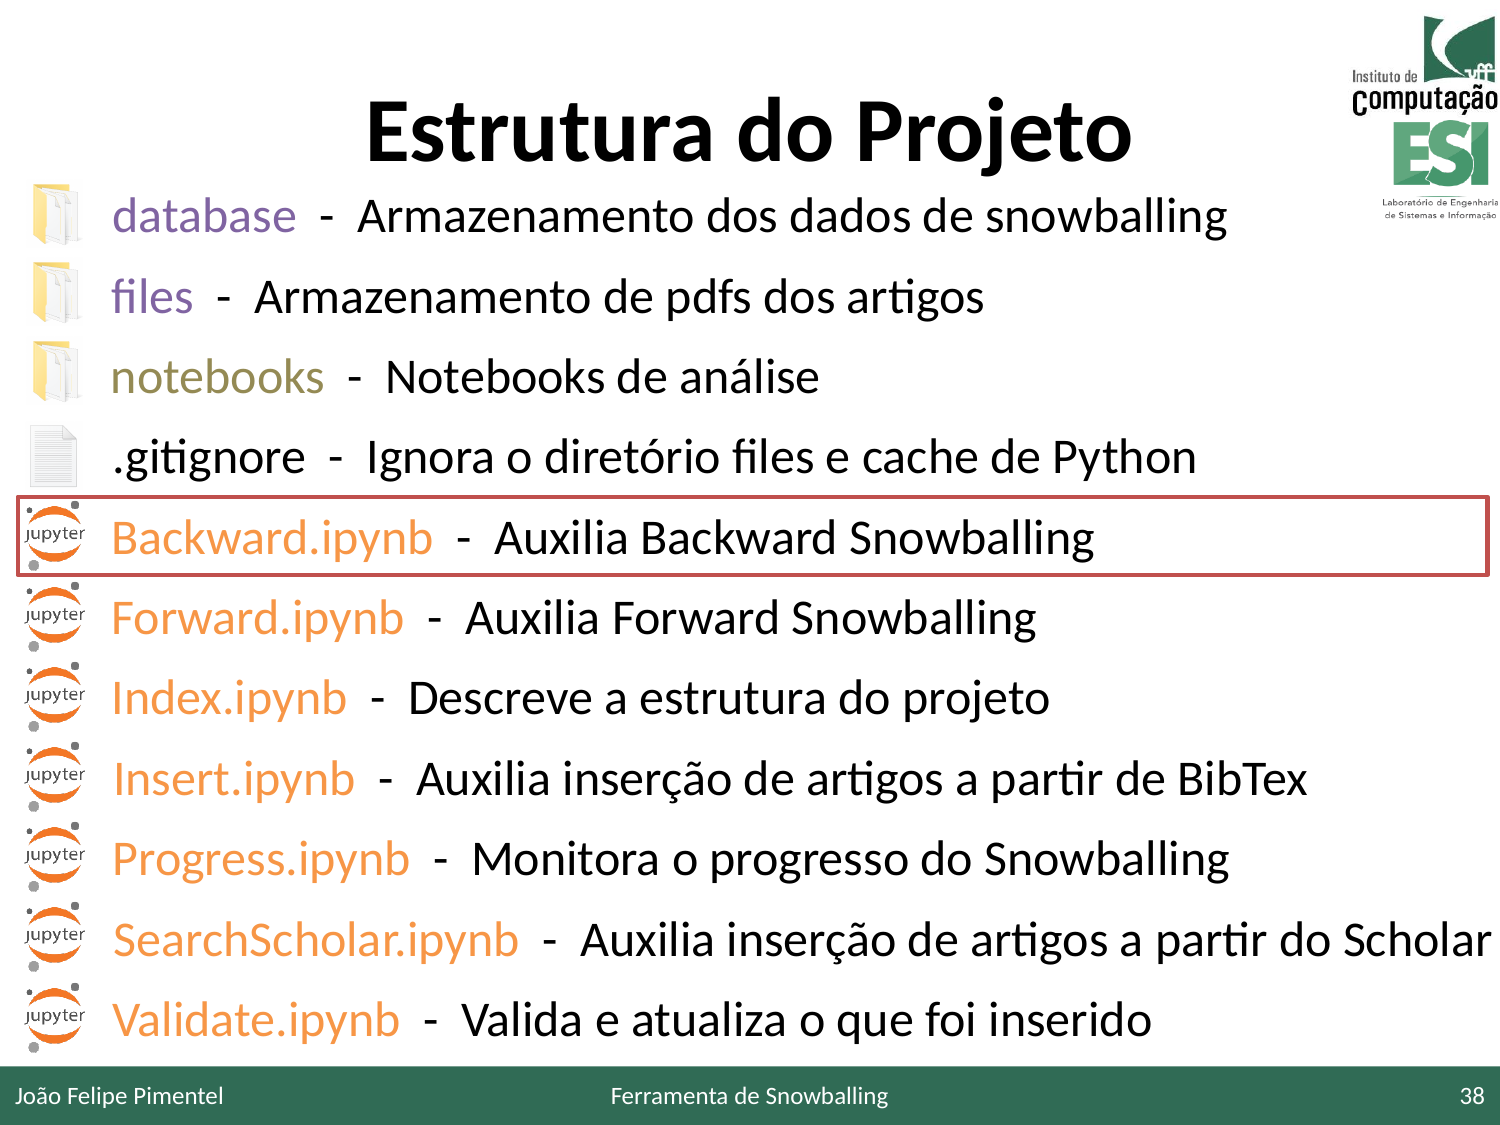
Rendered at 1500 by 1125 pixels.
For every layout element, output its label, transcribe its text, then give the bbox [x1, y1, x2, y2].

picture [16, 818, 93, 894]
text_box SearchScholar.ipynb - Auxilia inserção de artigos a partir do Scholar [98, 898, 1500, 974]
title Estrutura do Projeto [150, 30, 1350, 219]
picture [16, 657, 93, 734]
picture [16, 978, 93, 1055]
picture [16, 898, 93, 975]
text_box Validate.ipynb - Valida e atualiza o que foi inserido [97, 979, 1168, 1054]
picture [16, 577, 93, 654]
picture [1383, 120, 1498, 220]
text_box Progress.ipynb - Monitora o progresso do Snowballing [97, 818, 1246, 894]
text_box Insert.ipynb - Auxilia inserção de artigos a partir de BibTex [98, 738, 1324, 813]
picture [16, 497, 93, 574]
text_box .gitignore - Ignora o diretório files e cache de Python [98, 416, 1213, 492]
footer Ferramenta de Snowballing [512, 1065, 988, 1125]
text_box Index.ipynb - Descreve a estrutura do projeto [97, 657, 1066, 733]
text_box [88, 495, 1490, 577]
picture [25, 179, 83, 248]
text_box files - Armazenamento de pdfs dos artigos [97, 255, 1001, 331]
picture [16, 738, 93, 814]
picture [25, 421, 84, 491]
slide_number João Felipe Pimentel [0, 1065, 350, 1125]
picture [25, 335, 83, 405]
text_box Forward.ipynb - Auxilia Forward Snowballing [96, 577, 1053, 653]
text_box database - Armazenamento dos dados de snowballing [97, 175, 1243, 251]
picture [25, 257, 83, 327]
text_box notebooks - Notebooks de análise [96, 336, 837, 411]
slide_number 38 [1149, 1065, 1500, 1125]
